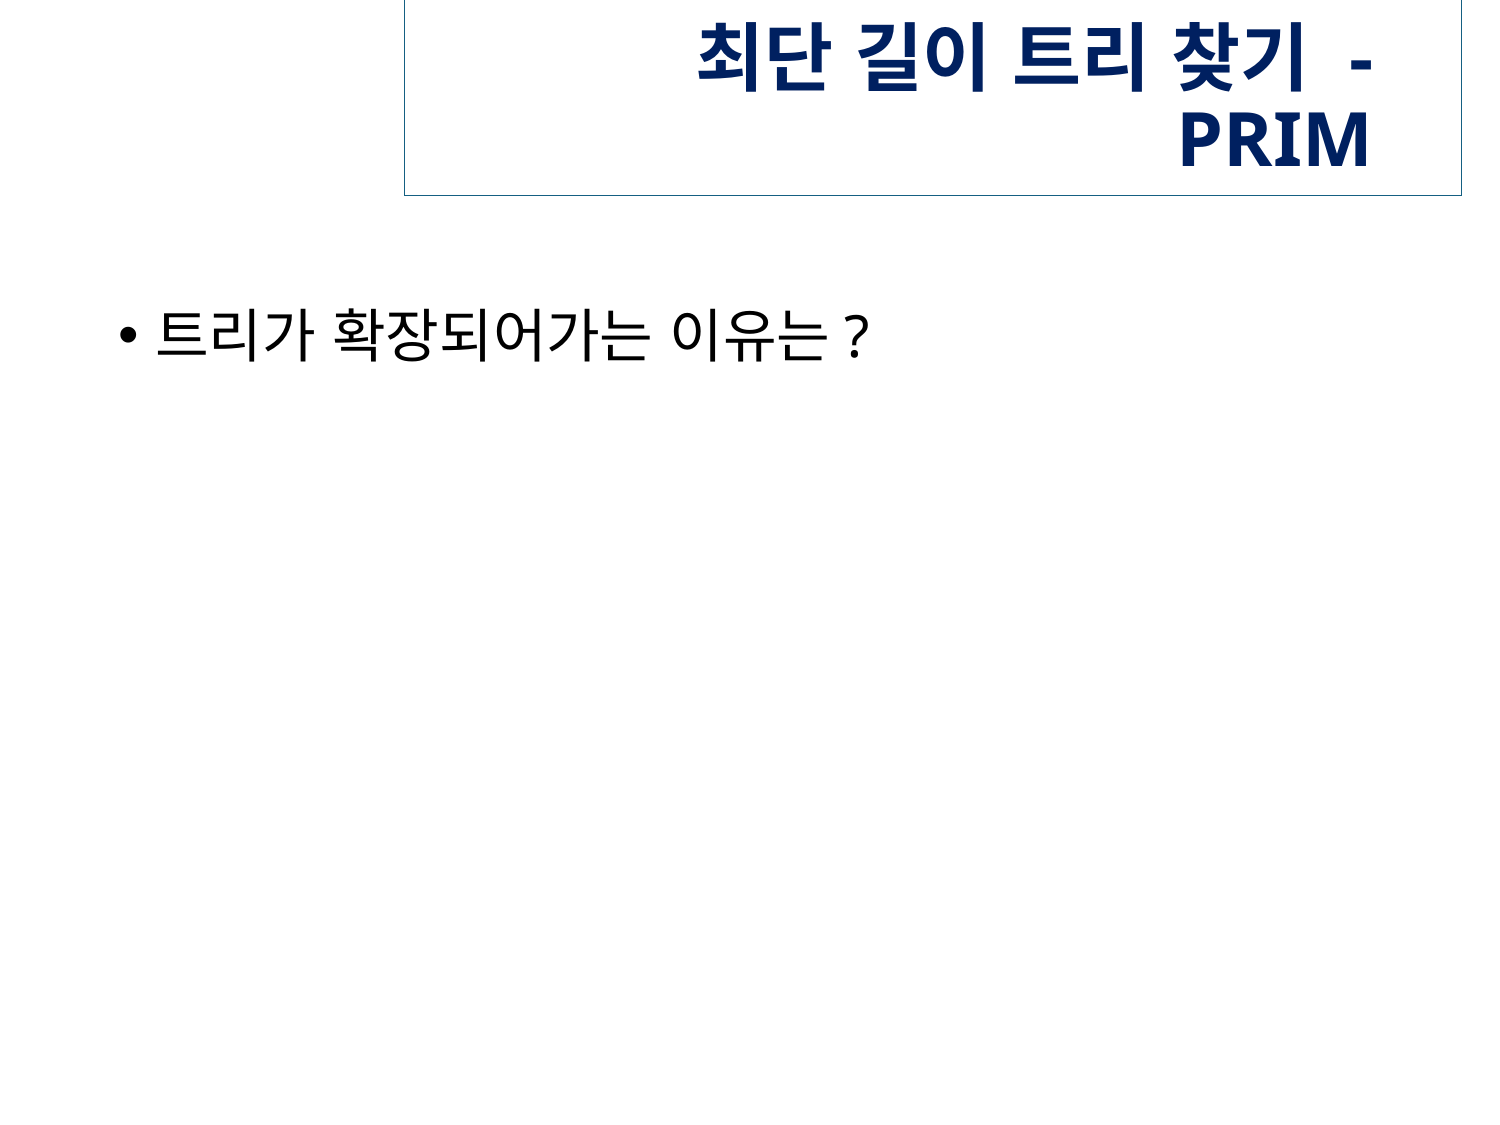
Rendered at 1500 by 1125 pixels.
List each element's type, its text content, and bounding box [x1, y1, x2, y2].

list 트리가 확장되어가는 이유는? [103, 299, 1500, 1014]
title 최단 길이 트리 찾기 - PRIM [404, 0, 1462, 196]
